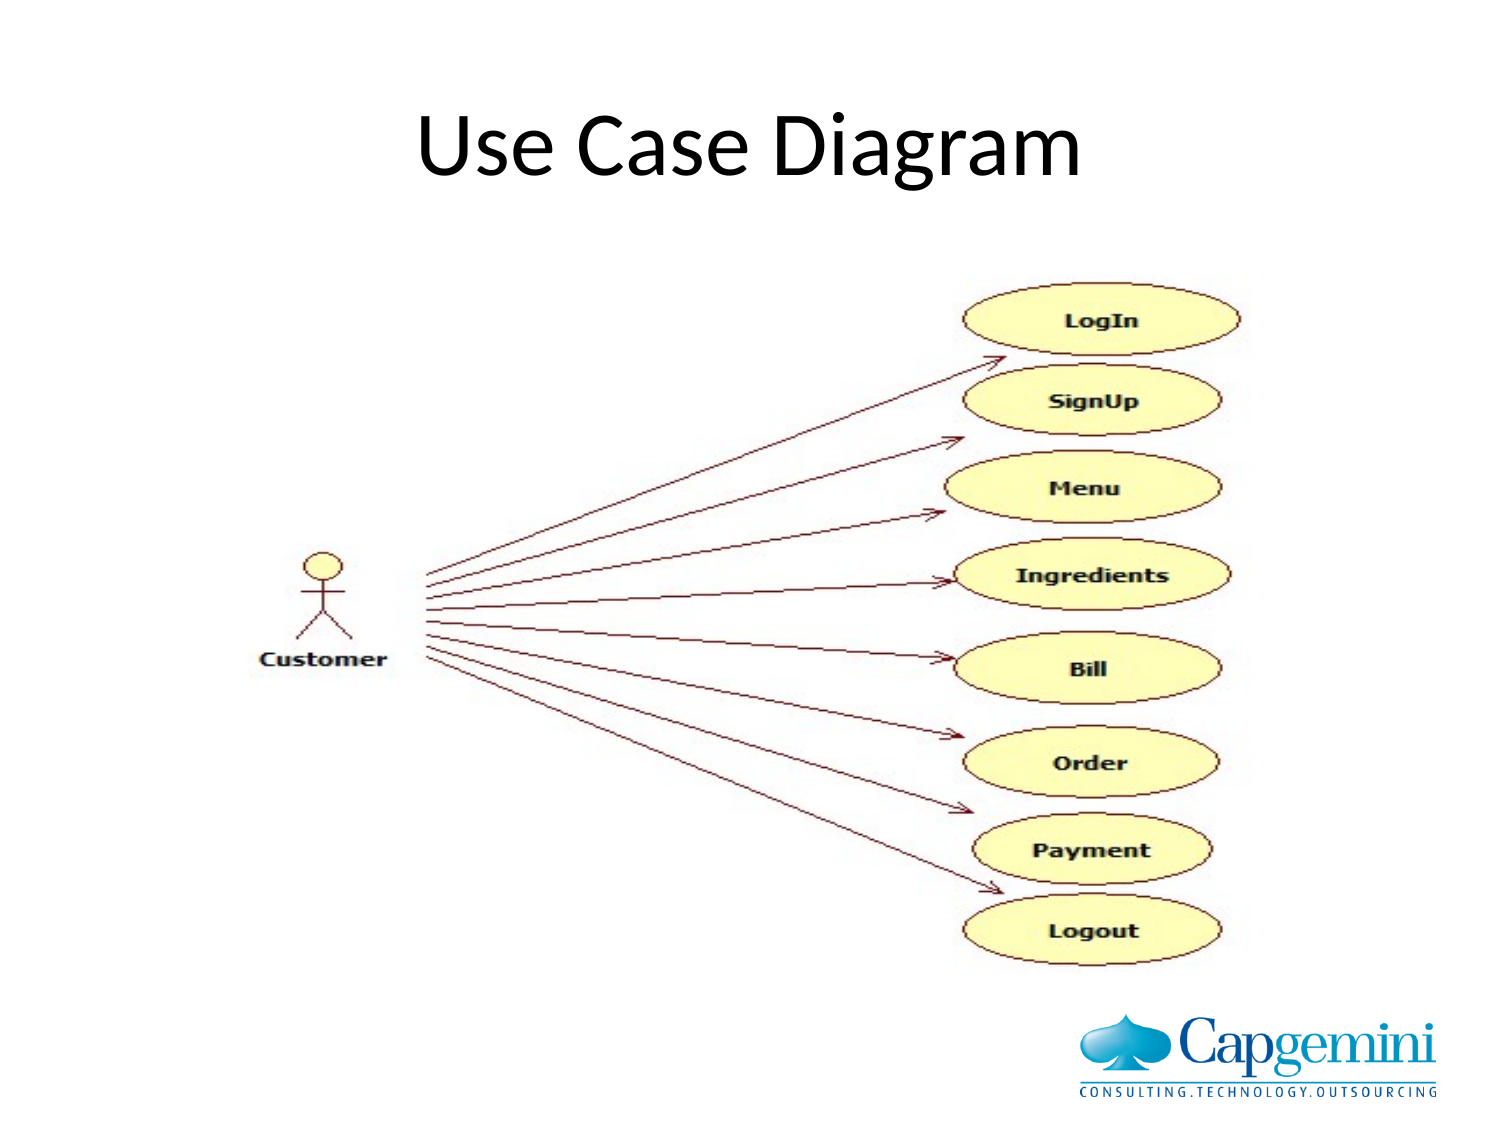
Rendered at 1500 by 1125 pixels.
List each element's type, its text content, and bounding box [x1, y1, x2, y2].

picture [1080, 1084, 1436, 1097]
title Use Case Diagram [75, 45, 1425, 233]
picture [174, 249, 1288, 1001]
picture [1080, 1014, 1436, 1081]
